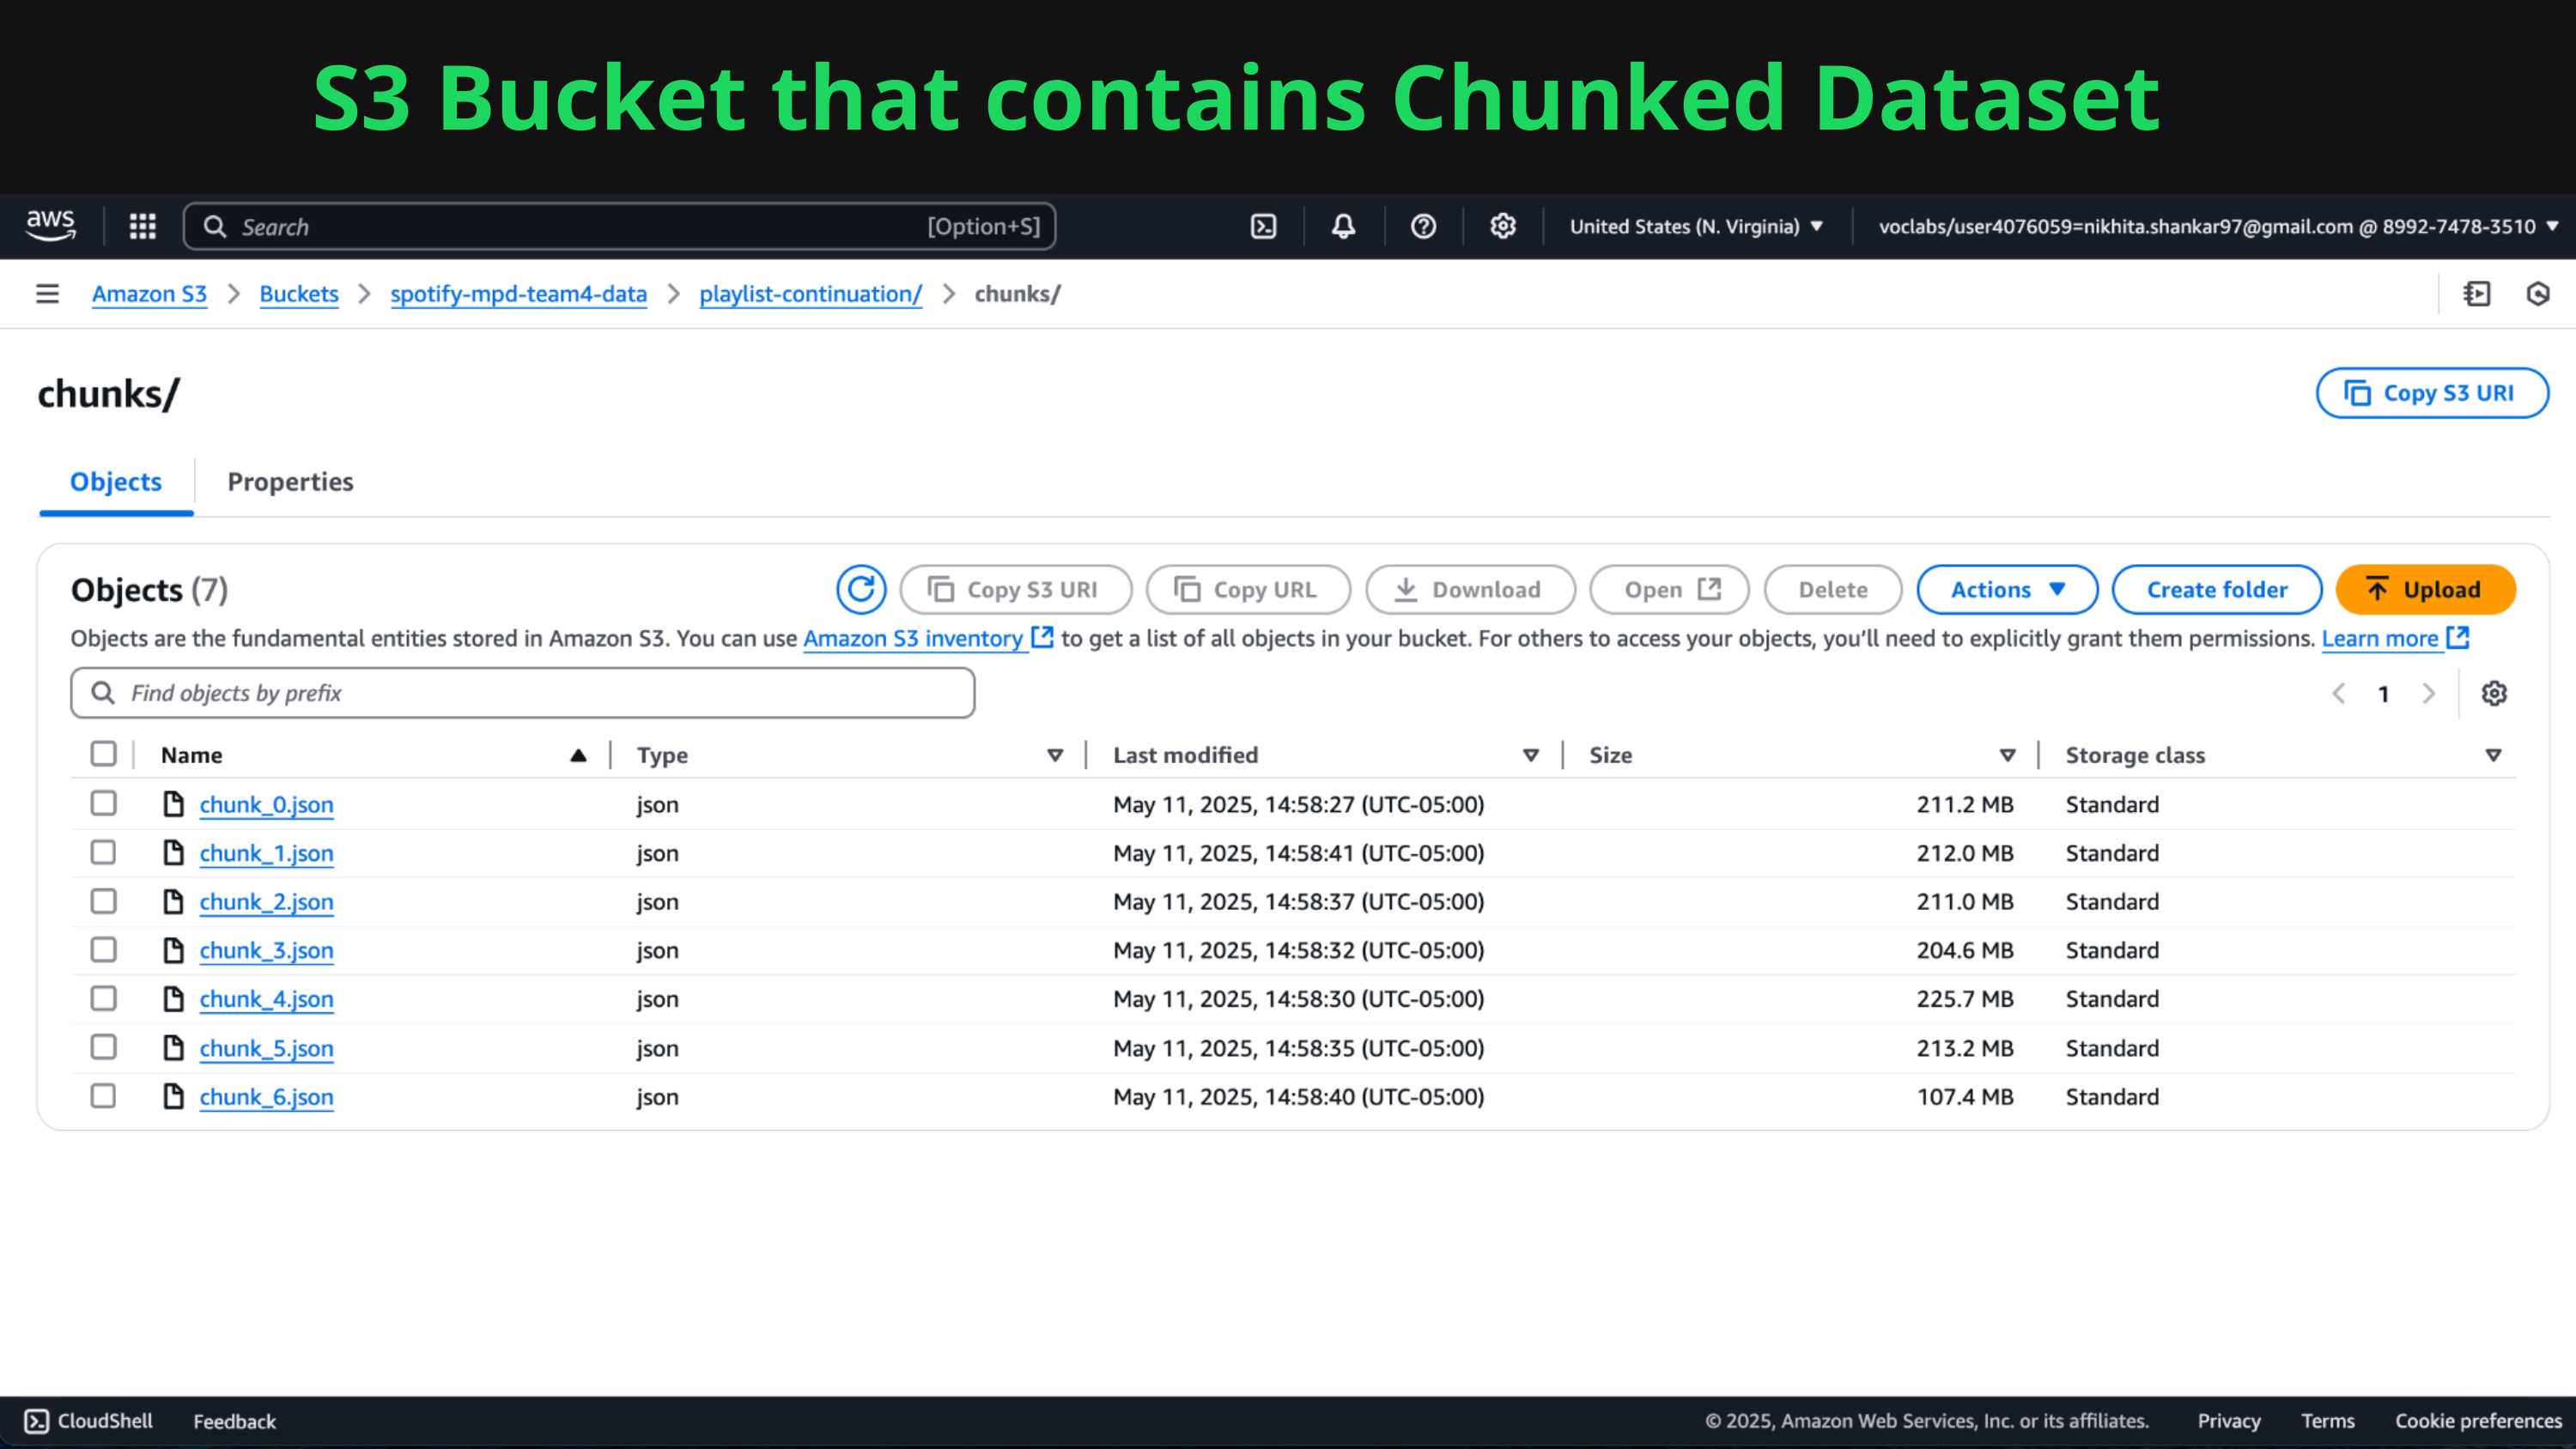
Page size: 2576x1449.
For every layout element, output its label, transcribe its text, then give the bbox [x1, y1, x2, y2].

text_box [0, 194, 2576, 1449]
text_box S3 Bucket that contains Chunked Dataset [36, 39, 2462, 255]
